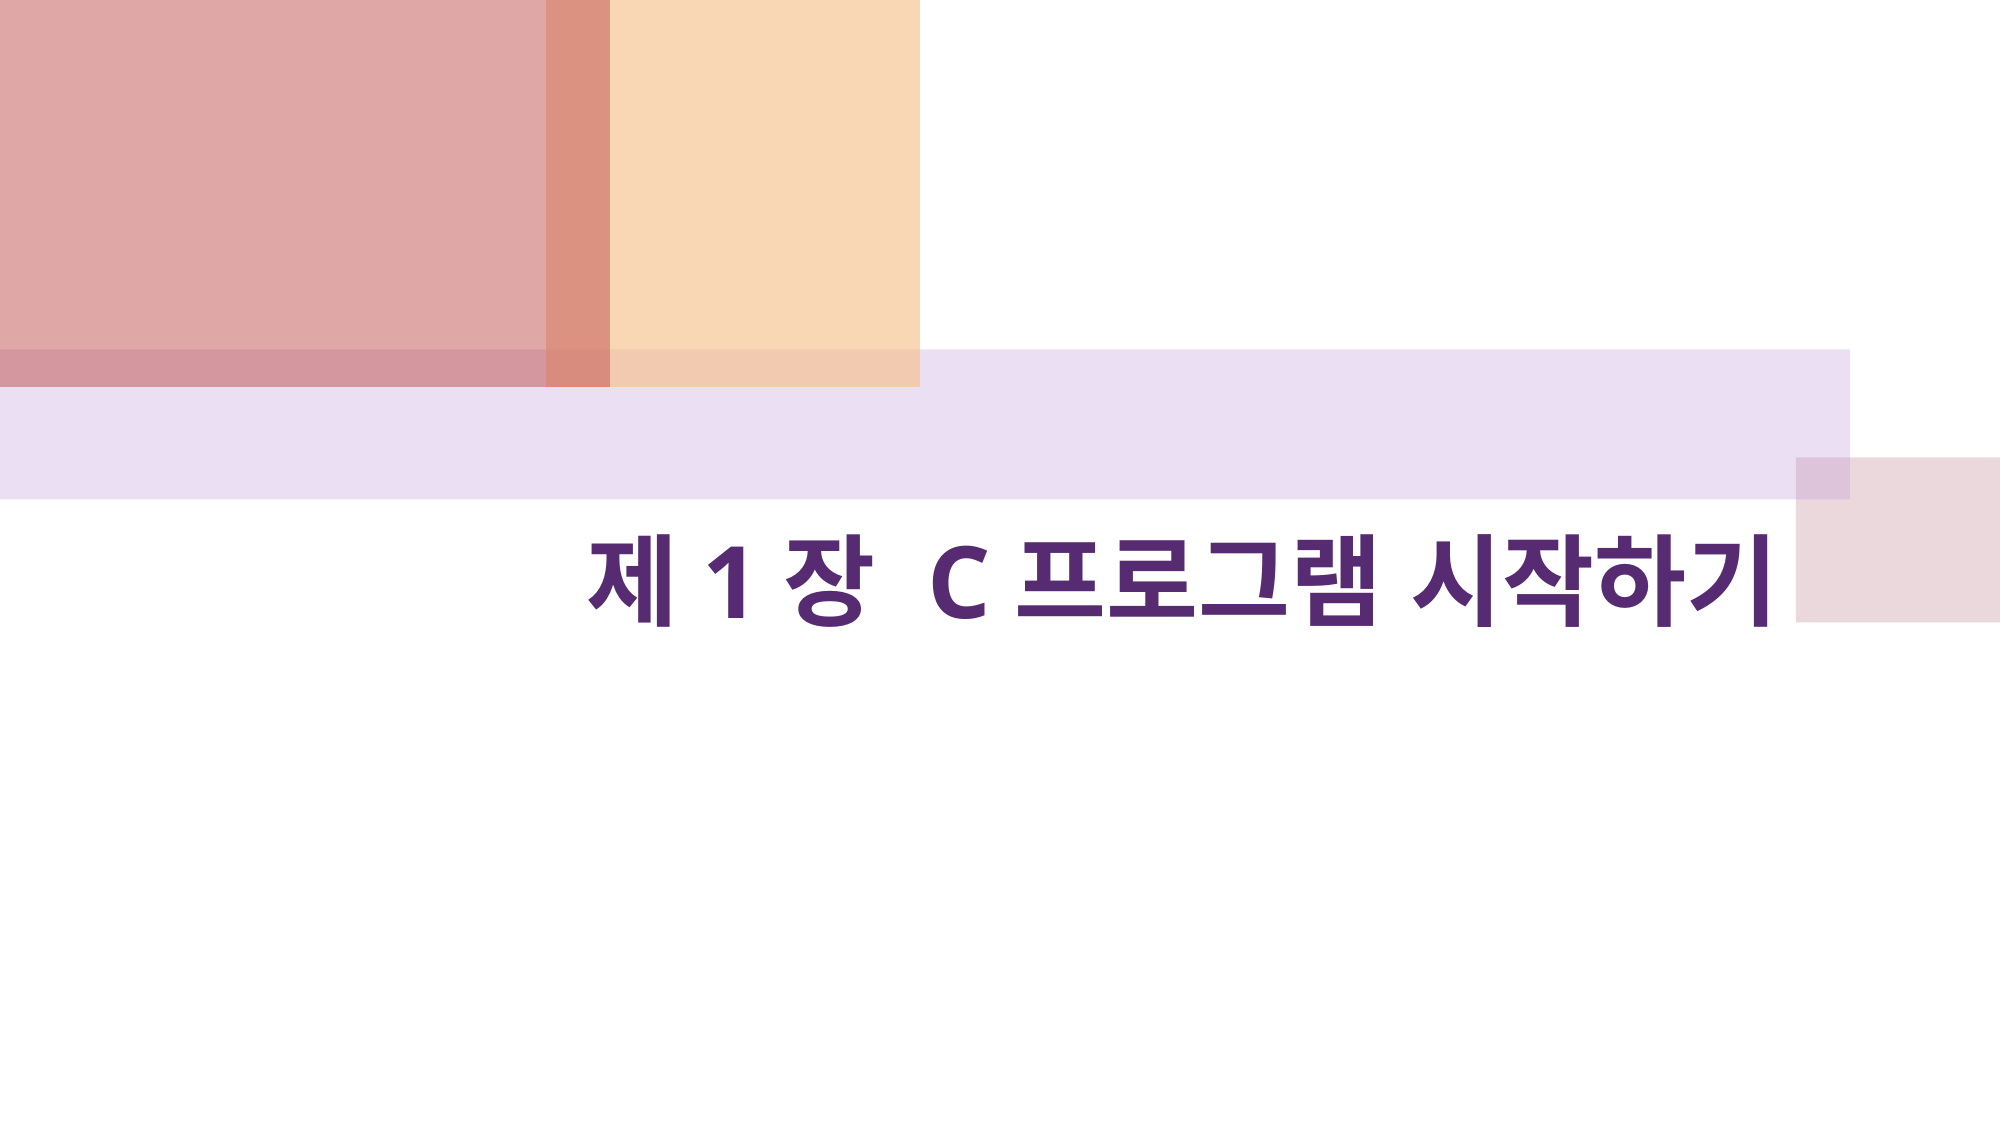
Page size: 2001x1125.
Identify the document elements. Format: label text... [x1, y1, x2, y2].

title 제1장 C프로그램 시작하기 [92, 511, 1794, 753]
